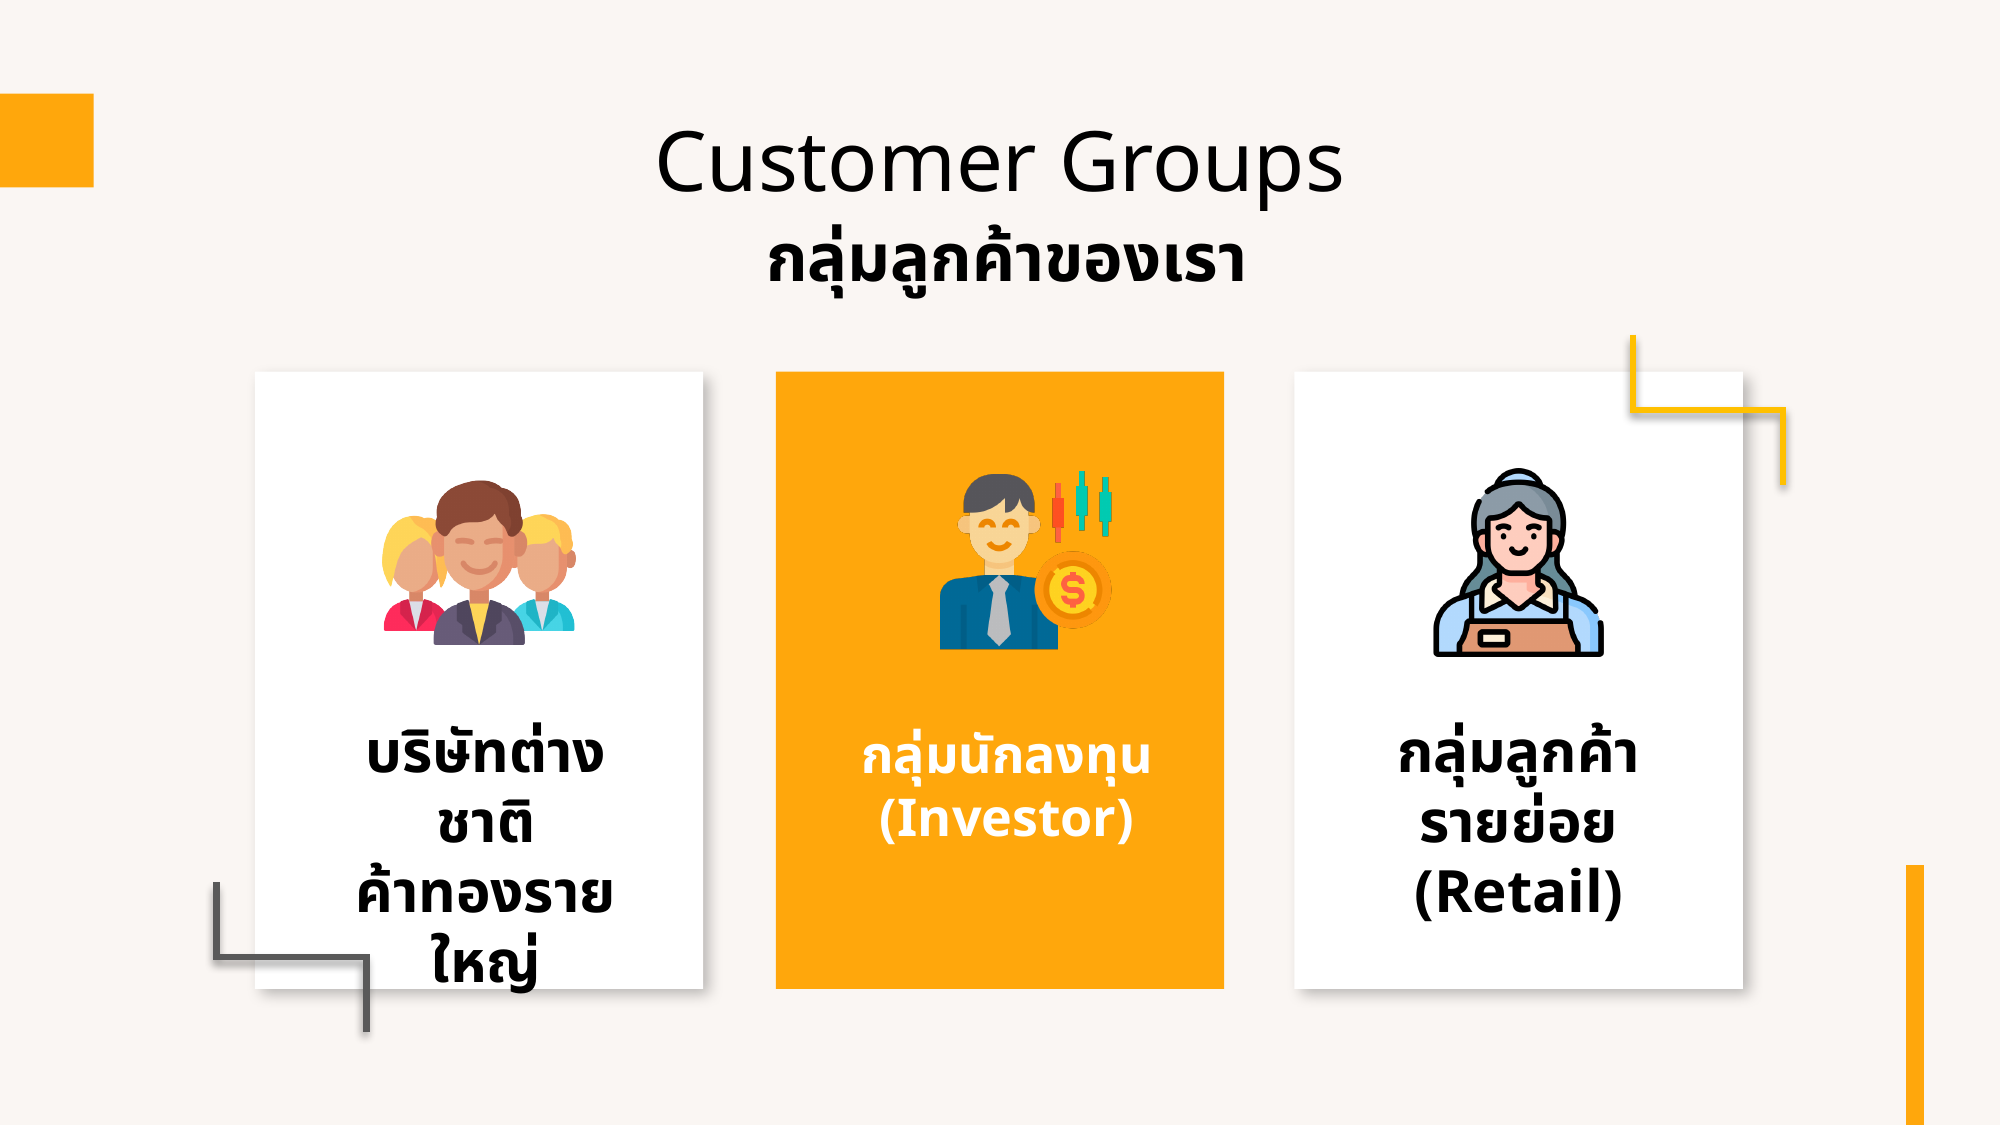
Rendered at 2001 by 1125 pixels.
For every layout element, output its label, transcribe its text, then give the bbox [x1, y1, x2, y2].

picture [1424, 468, 1613, 657]
text_box บริษัทต่างชาติ ค้าทองรายใหญ่ [325, 706, 647, 1002]
text_box Customer Groups [293, 100, 1707, 216]
text_box [254, 371, 704, 989]
text_box [775, 371, 1225, 989]
picture [382, 465, 576, 660]
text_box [1632, 334, 1783, 485]
text_box กลุ่มลูกค้ารายย่อย (Retail) [1357, 706, 1680, 932]
text_box [1294, 371, 1743, 989]
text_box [216, 882, 367, 1033]
picture [931, 465, 1120, 655]
text_box กลุ่มลูกค้าของเรา [300, 207, 1714, 302]
text_box กลุ่มนักลงทุน (Investor) [846, 714, 1168, 855]
